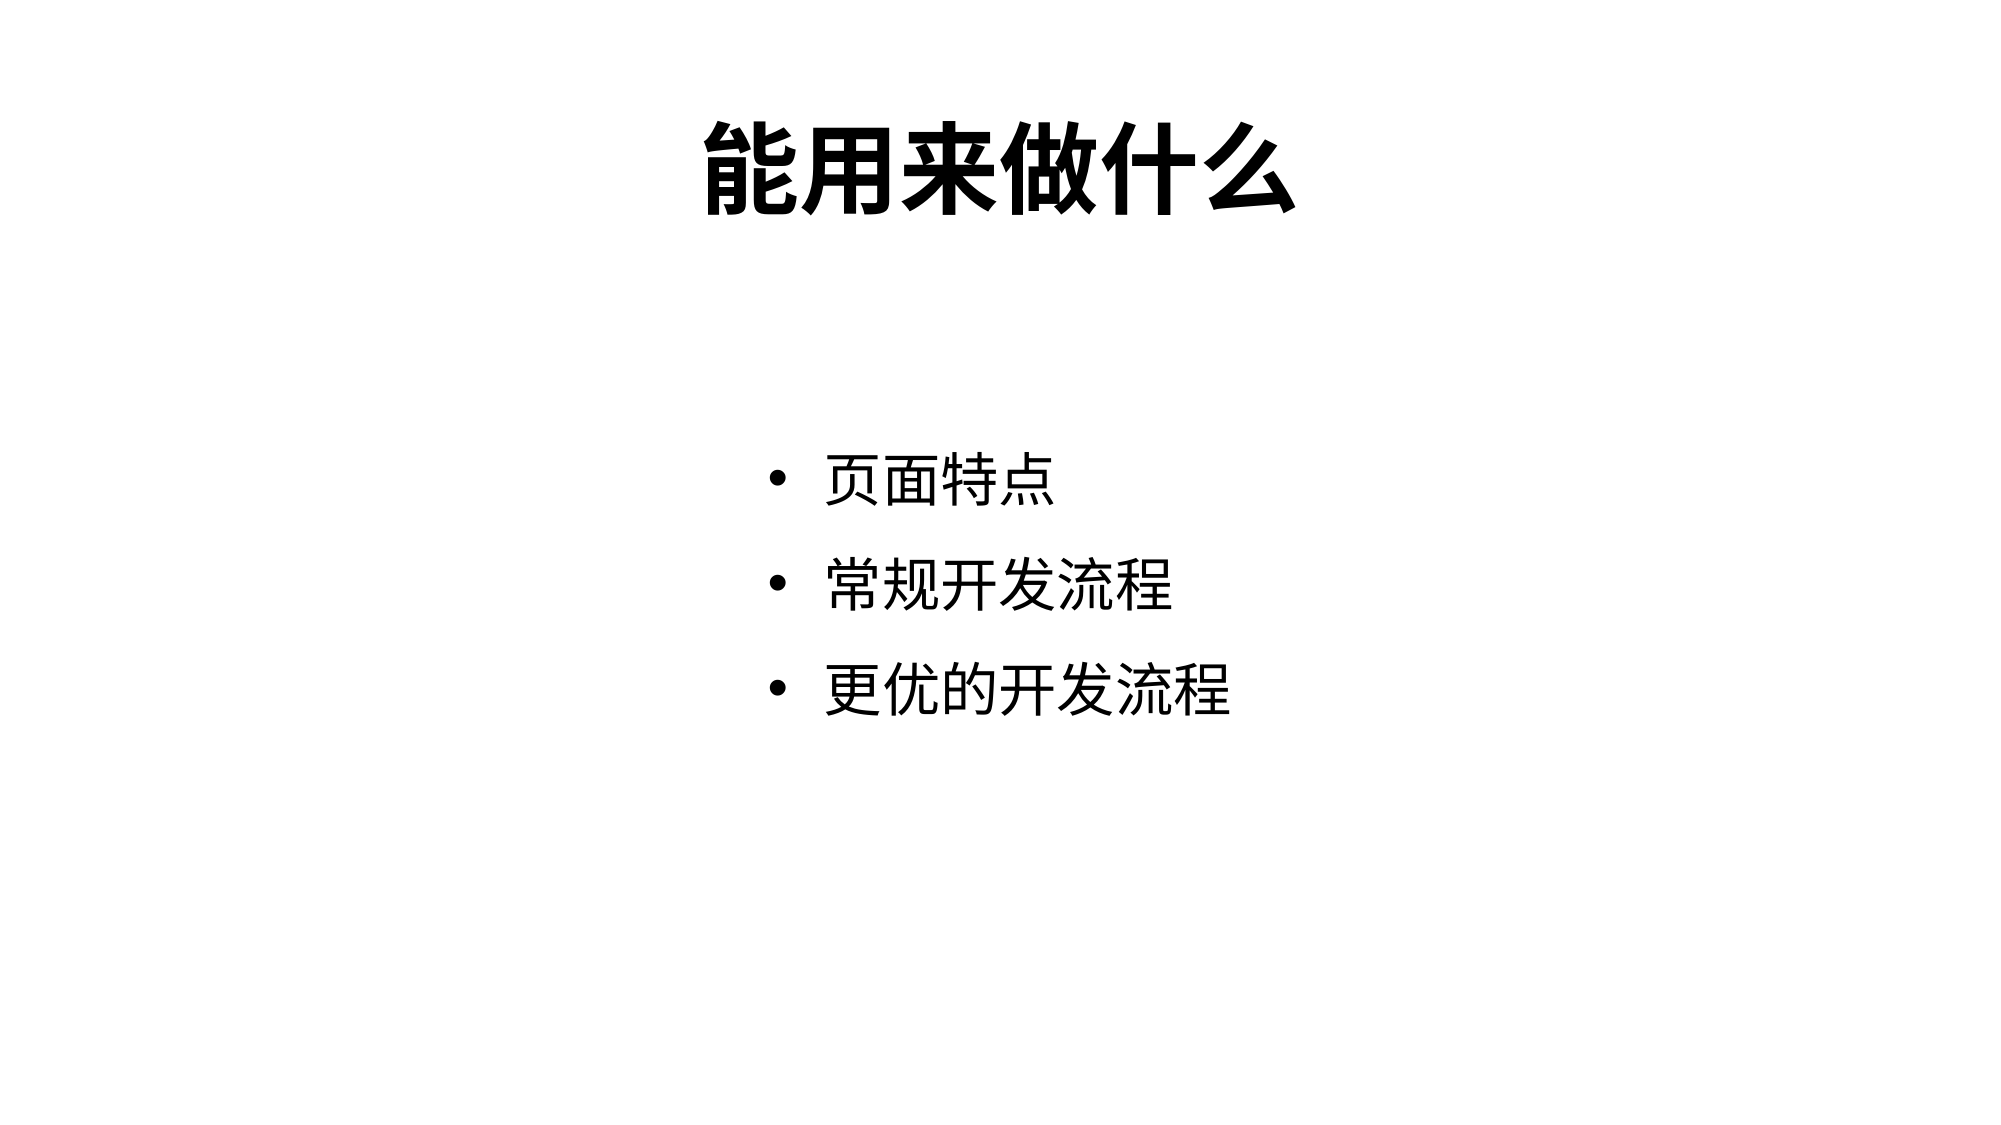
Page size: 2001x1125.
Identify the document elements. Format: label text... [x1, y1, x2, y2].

text_box 页面特点 常规开发流程 更优的开发流程 [753, 400, 1247, 731]
text_box 能用来做什么 [685, 98, 1315, 234]
